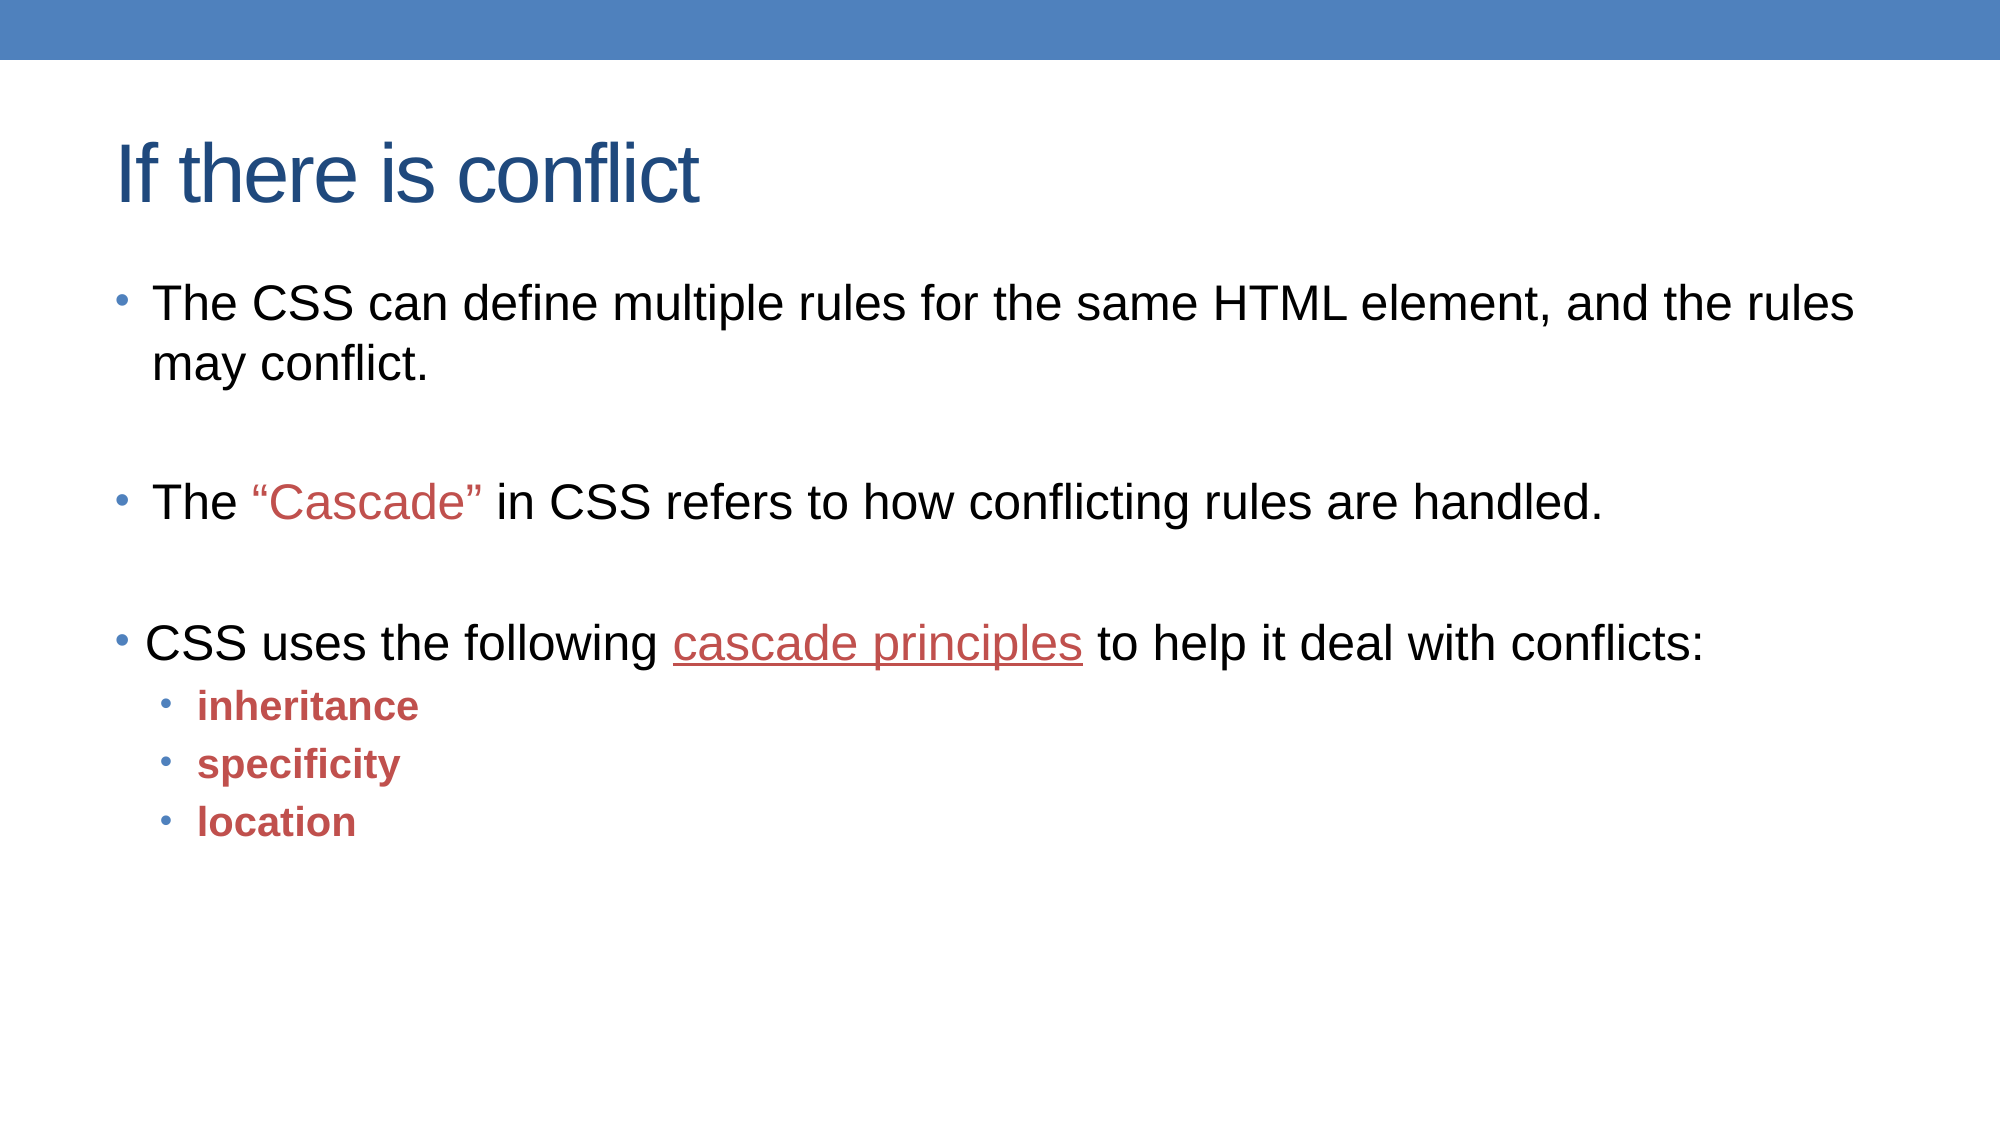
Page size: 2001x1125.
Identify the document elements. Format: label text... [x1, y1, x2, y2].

list The CSS can define multiple rules for the same HTML element, and the rules may conflict. The “Cascade” in CSS refers to how conflicting rules are handled. CSS uses the following cascade principles to help it deal with conflicts: inheritance specificity location [99, 262, 1900, 1063]
title If there is conflict [99, 87, 1900, 250]
